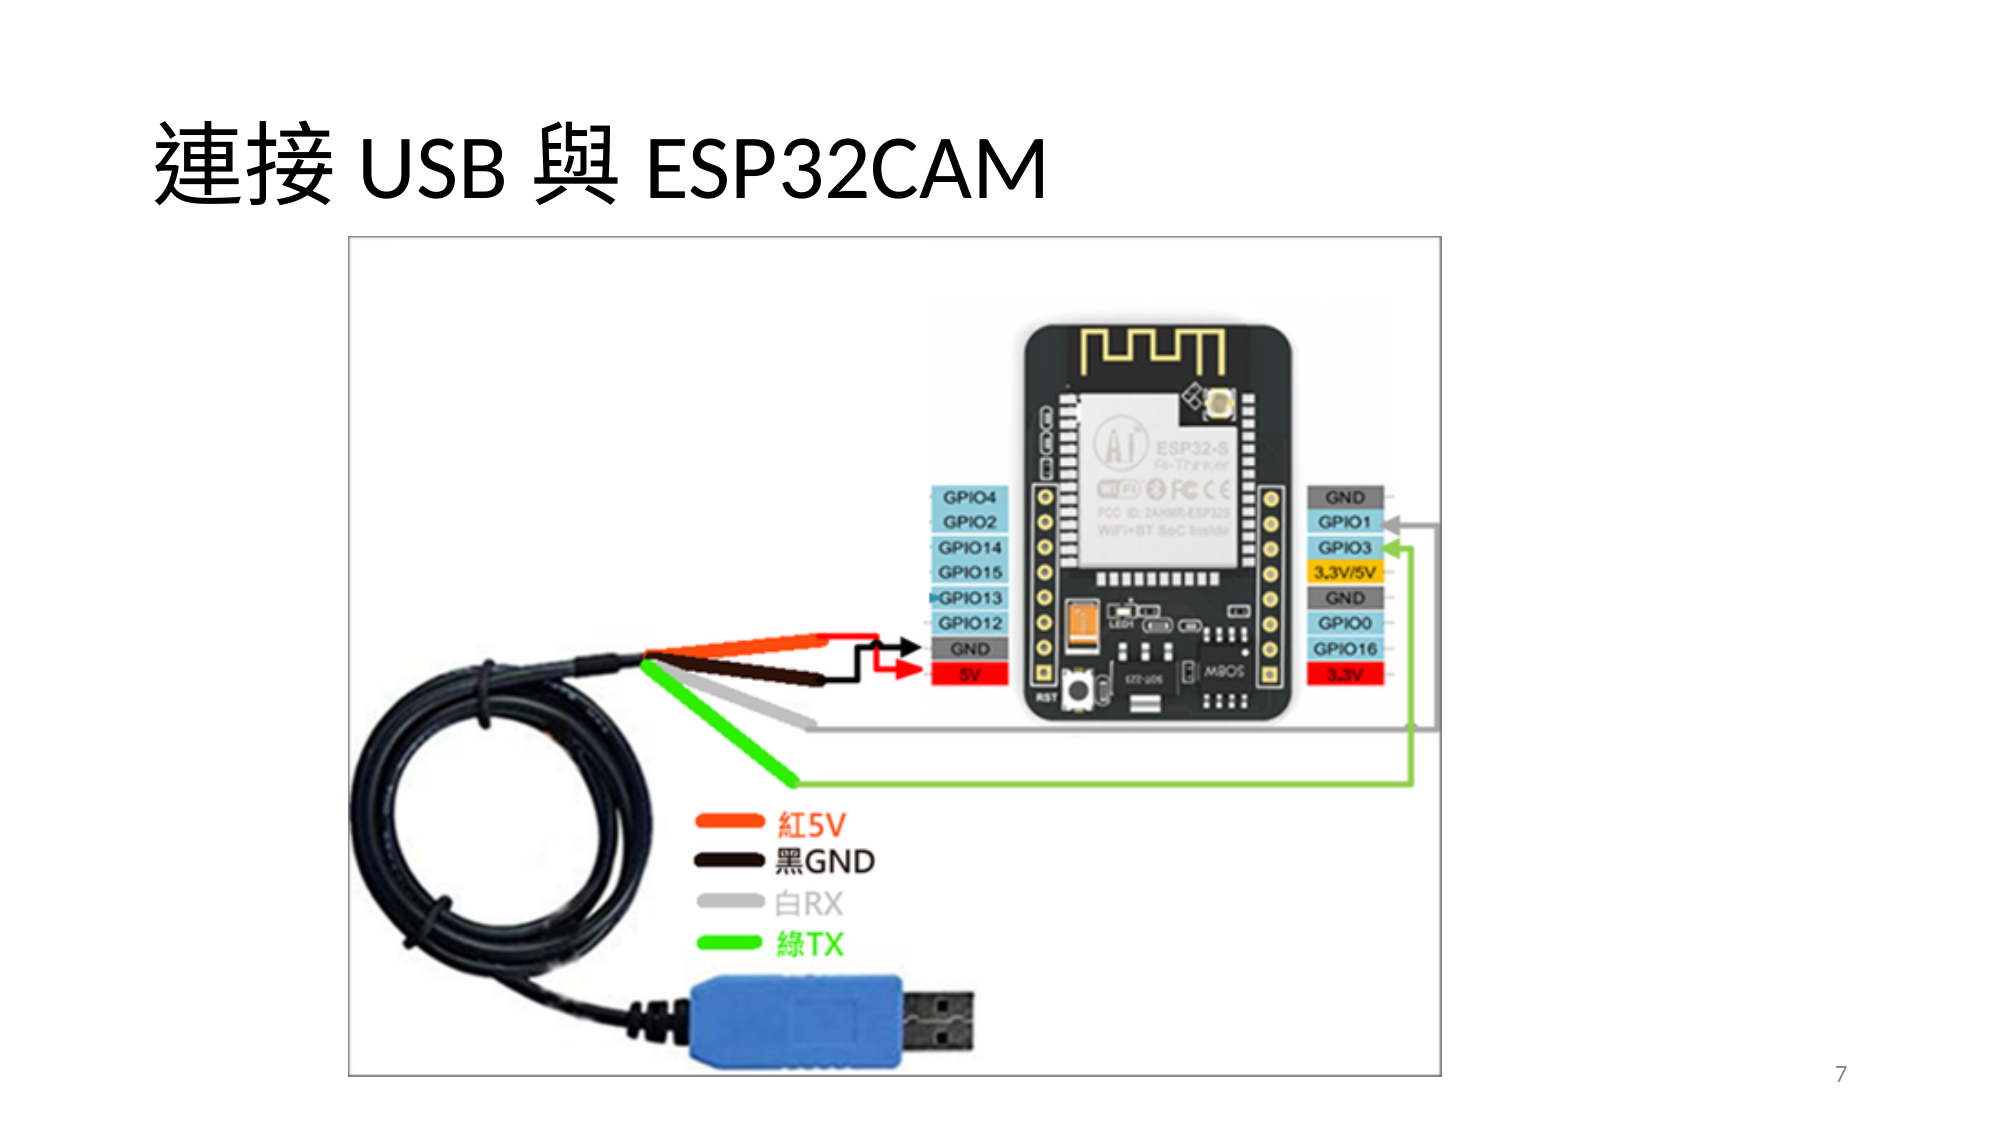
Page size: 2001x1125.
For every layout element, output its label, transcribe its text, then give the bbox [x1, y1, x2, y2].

slide_number ‹#› [1412, 1042, 1863, 1103]
title 連接USB與ESP32CAM [137, 59, 1863, 278]
picture [347, 235, 1443, 1077]
